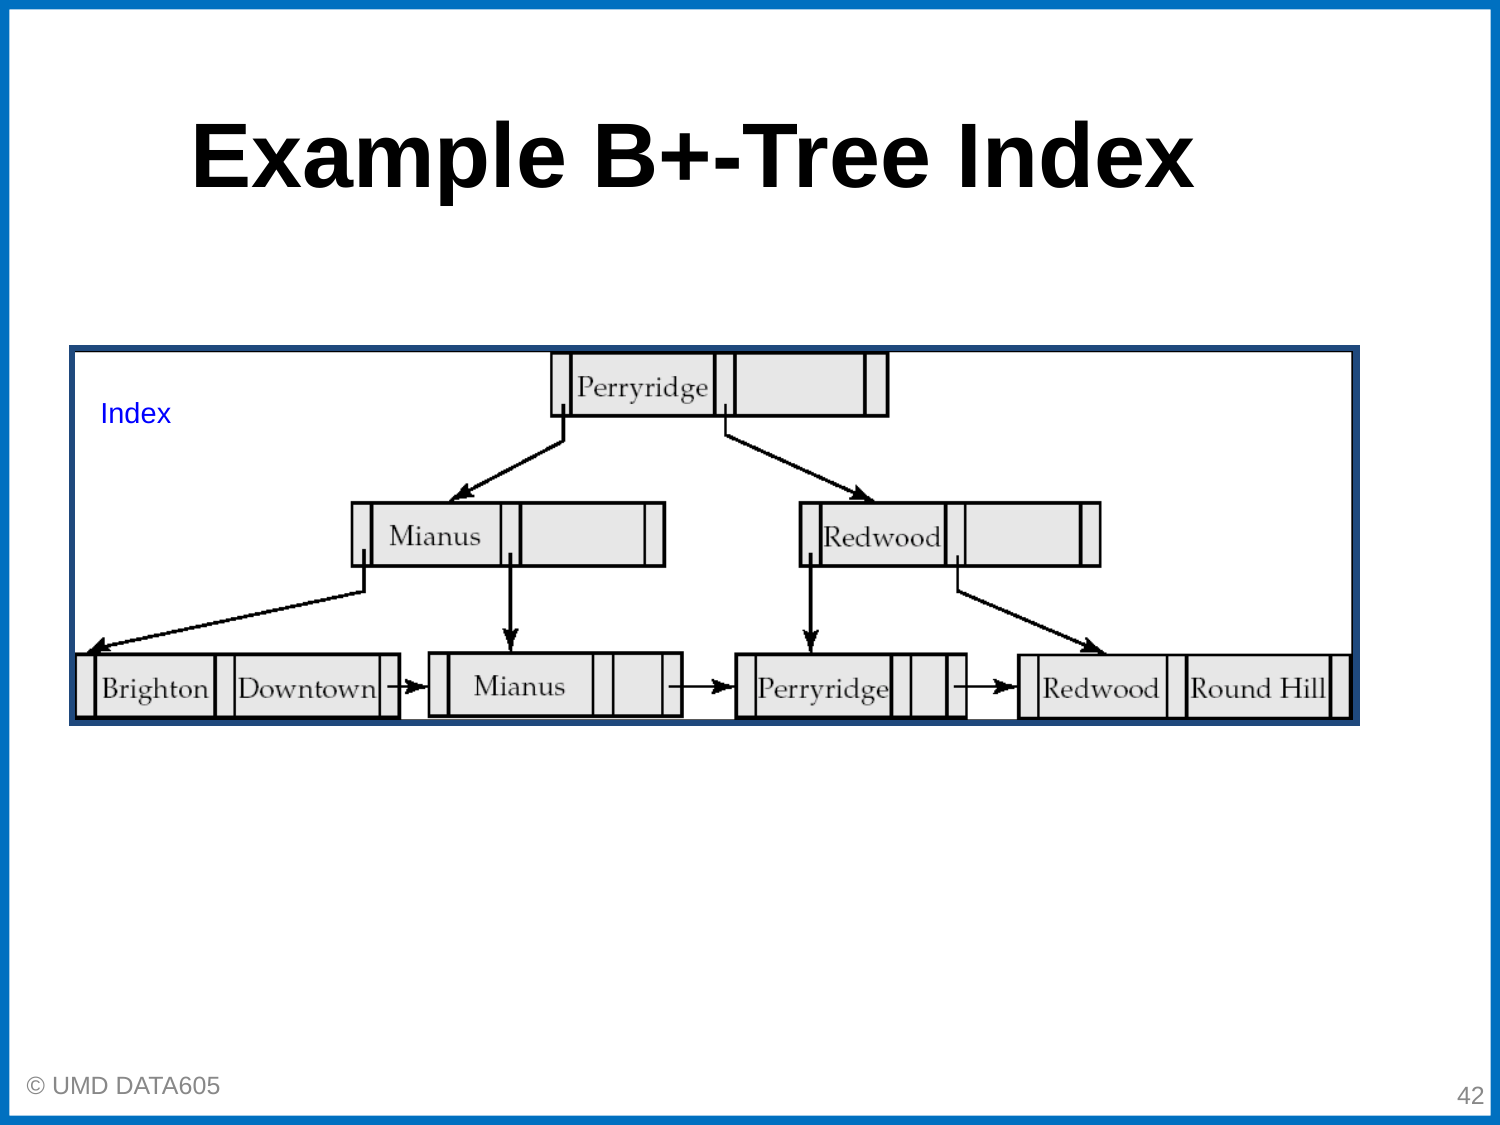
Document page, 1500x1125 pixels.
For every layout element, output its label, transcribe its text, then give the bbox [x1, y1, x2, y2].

picture [74, 350, 1354, 721]
slide_number ‹#› [1149, 1065, 1500, 1125]
title Example B+-Tree Index [75, 67, 1313, 235]
